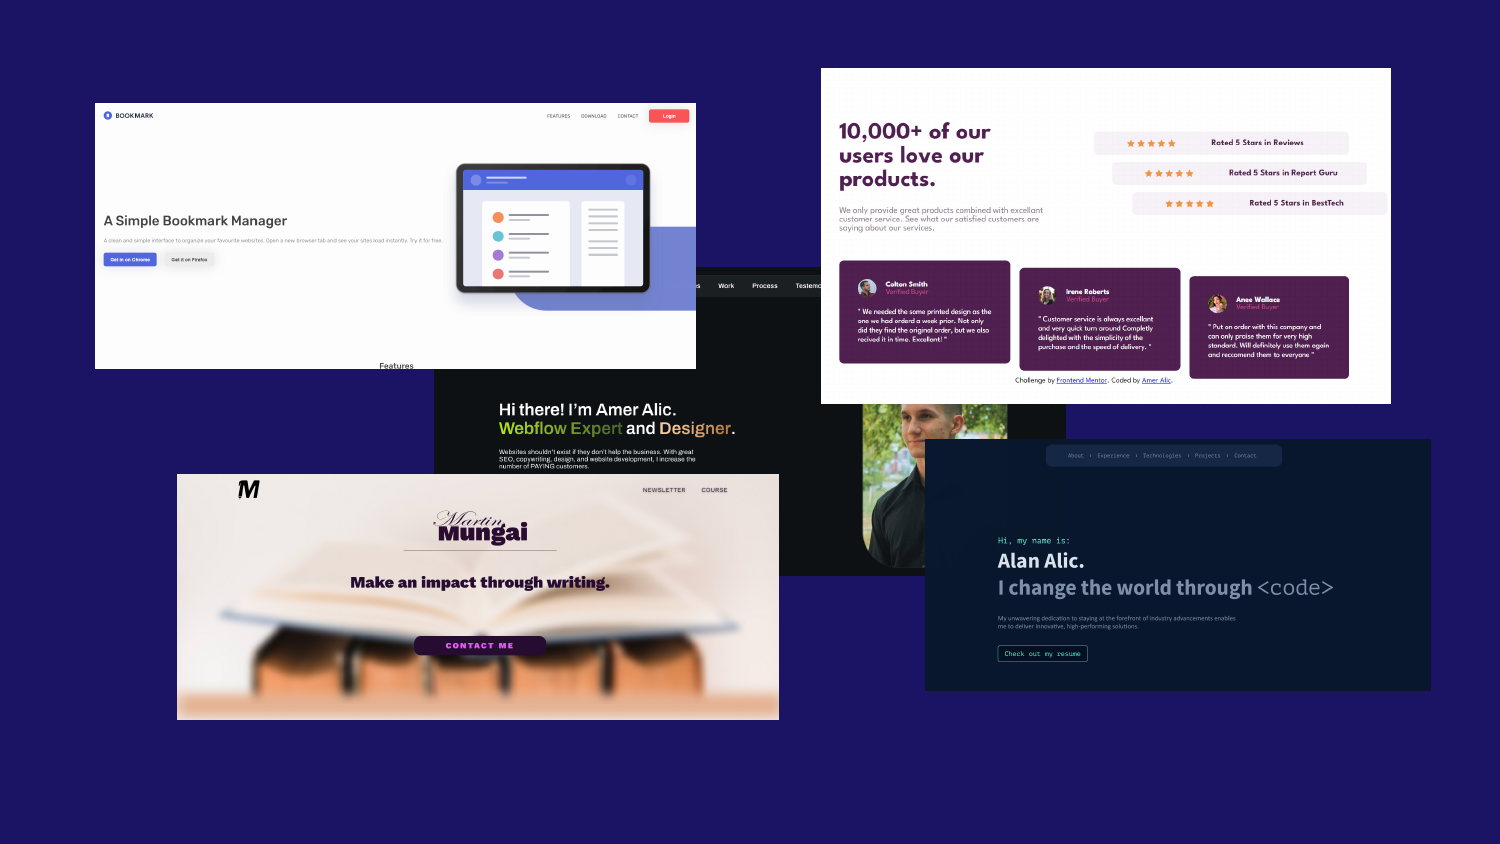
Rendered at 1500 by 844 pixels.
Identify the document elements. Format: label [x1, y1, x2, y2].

picture [94, 68, 1432, 720]
